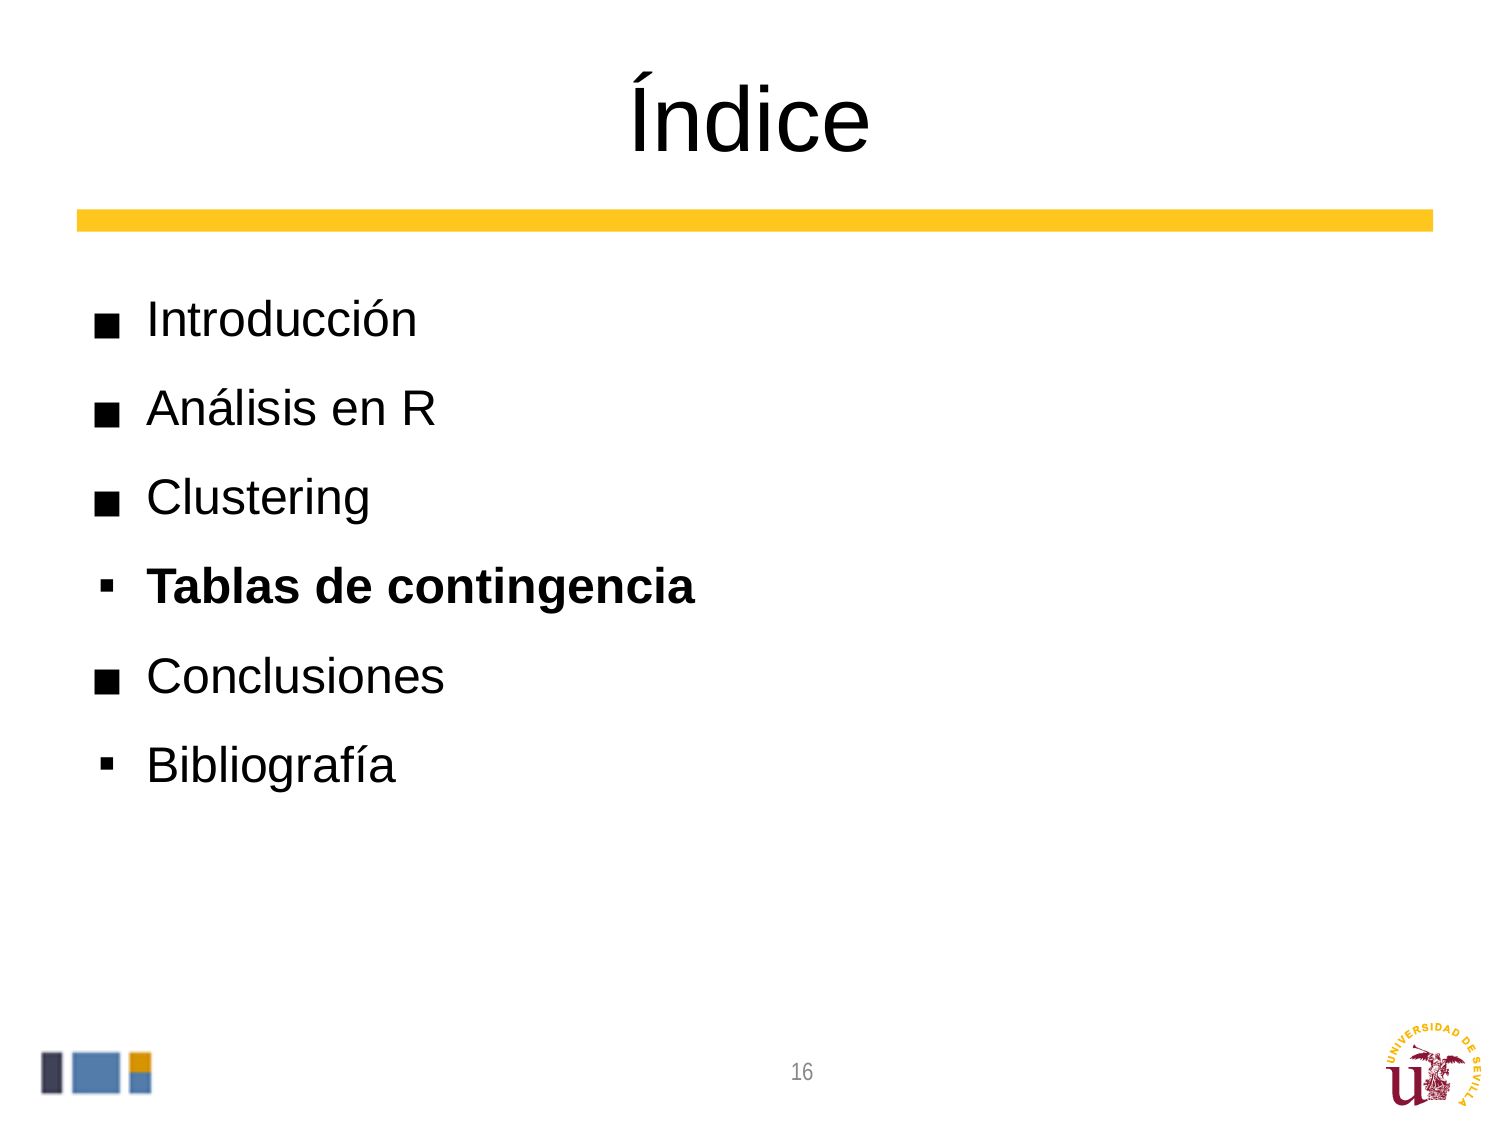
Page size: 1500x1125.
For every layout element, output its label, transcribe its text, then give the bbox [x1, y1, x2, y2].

title Índice [75, 45, 1425, 185]
list Introducción Análisis en R Clustering Tablas de contingencia Conclusiones Bibliografía [75, 278, 1425, 1024]
picture [29, 1044, 164, 1109]
slide_number 16 [627, 1040, 978, 1101]
picture [1386, 1023, 1481, 1106]
